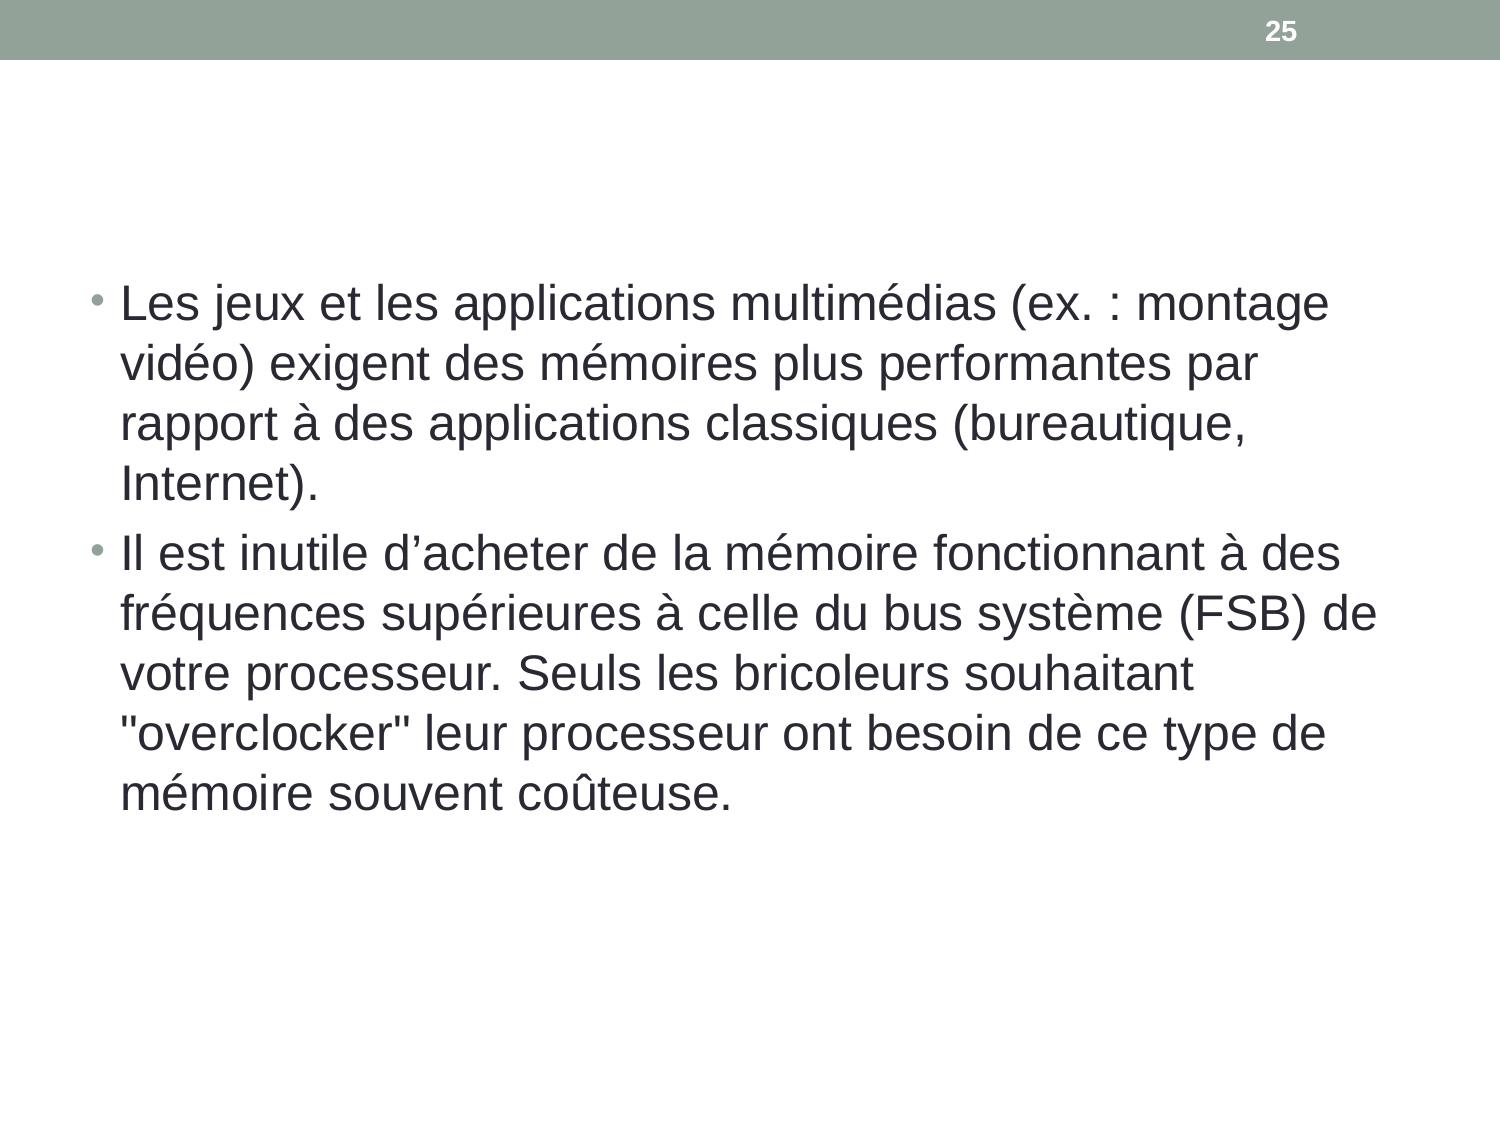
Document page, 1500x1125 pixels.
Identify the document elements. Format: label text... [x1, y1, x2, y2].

list Les jeux et les applications multimédias (ex. : montage vidéo) exigent des mémoires plus performantes par rapport à des applications classiques (bureautique, Internet). Il est inutile d’acheter de la mémoire fonctionnant à des fréquences supérieures à celle du bus système (FSB) de votre processeur. Seuls les bricoleurs souhaitant "overclocker" leur processeur ont besoin de ce type de mémoire souvent coûteuse. [75, 262, 1425, 1063]
slide_number 25 [1250, 3, 1425, 57]
